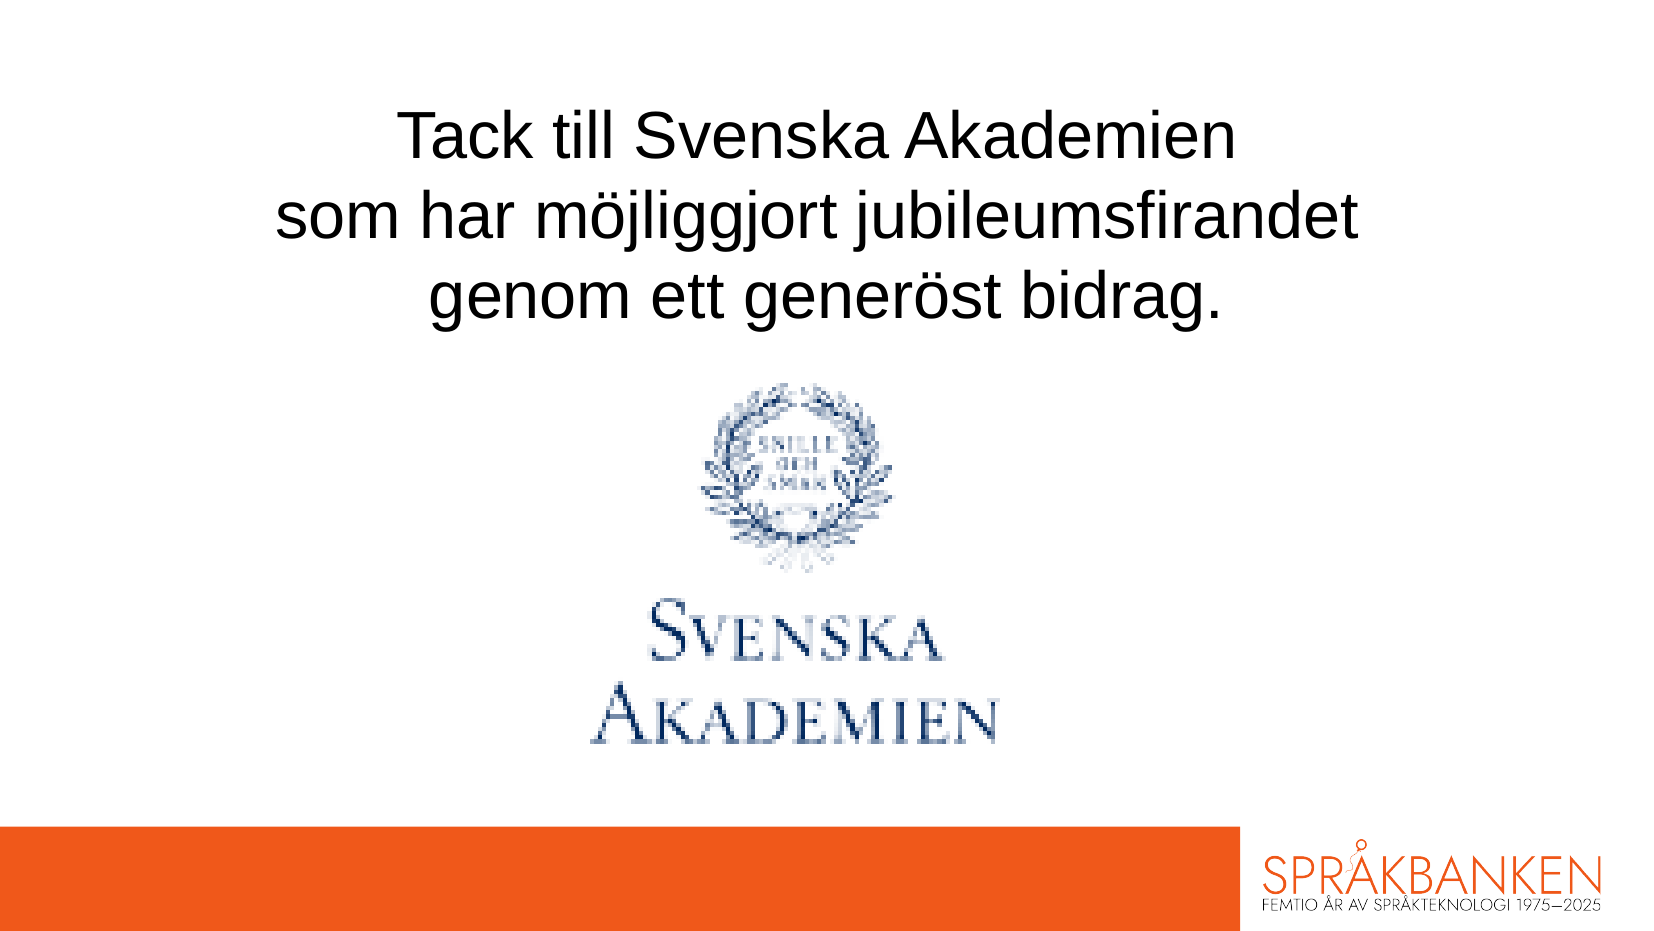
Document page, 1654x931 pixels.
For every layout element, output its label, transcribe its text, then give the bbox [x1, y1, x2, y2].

picture [1263, 839, 1601, 911]
picture [590, 383, 1000, 744]
text_box Tack till Svenska Akademien som har möjliggjort jubileumsfirandet genom ett generöst bidrag. [118, 84, 1536, 355]
